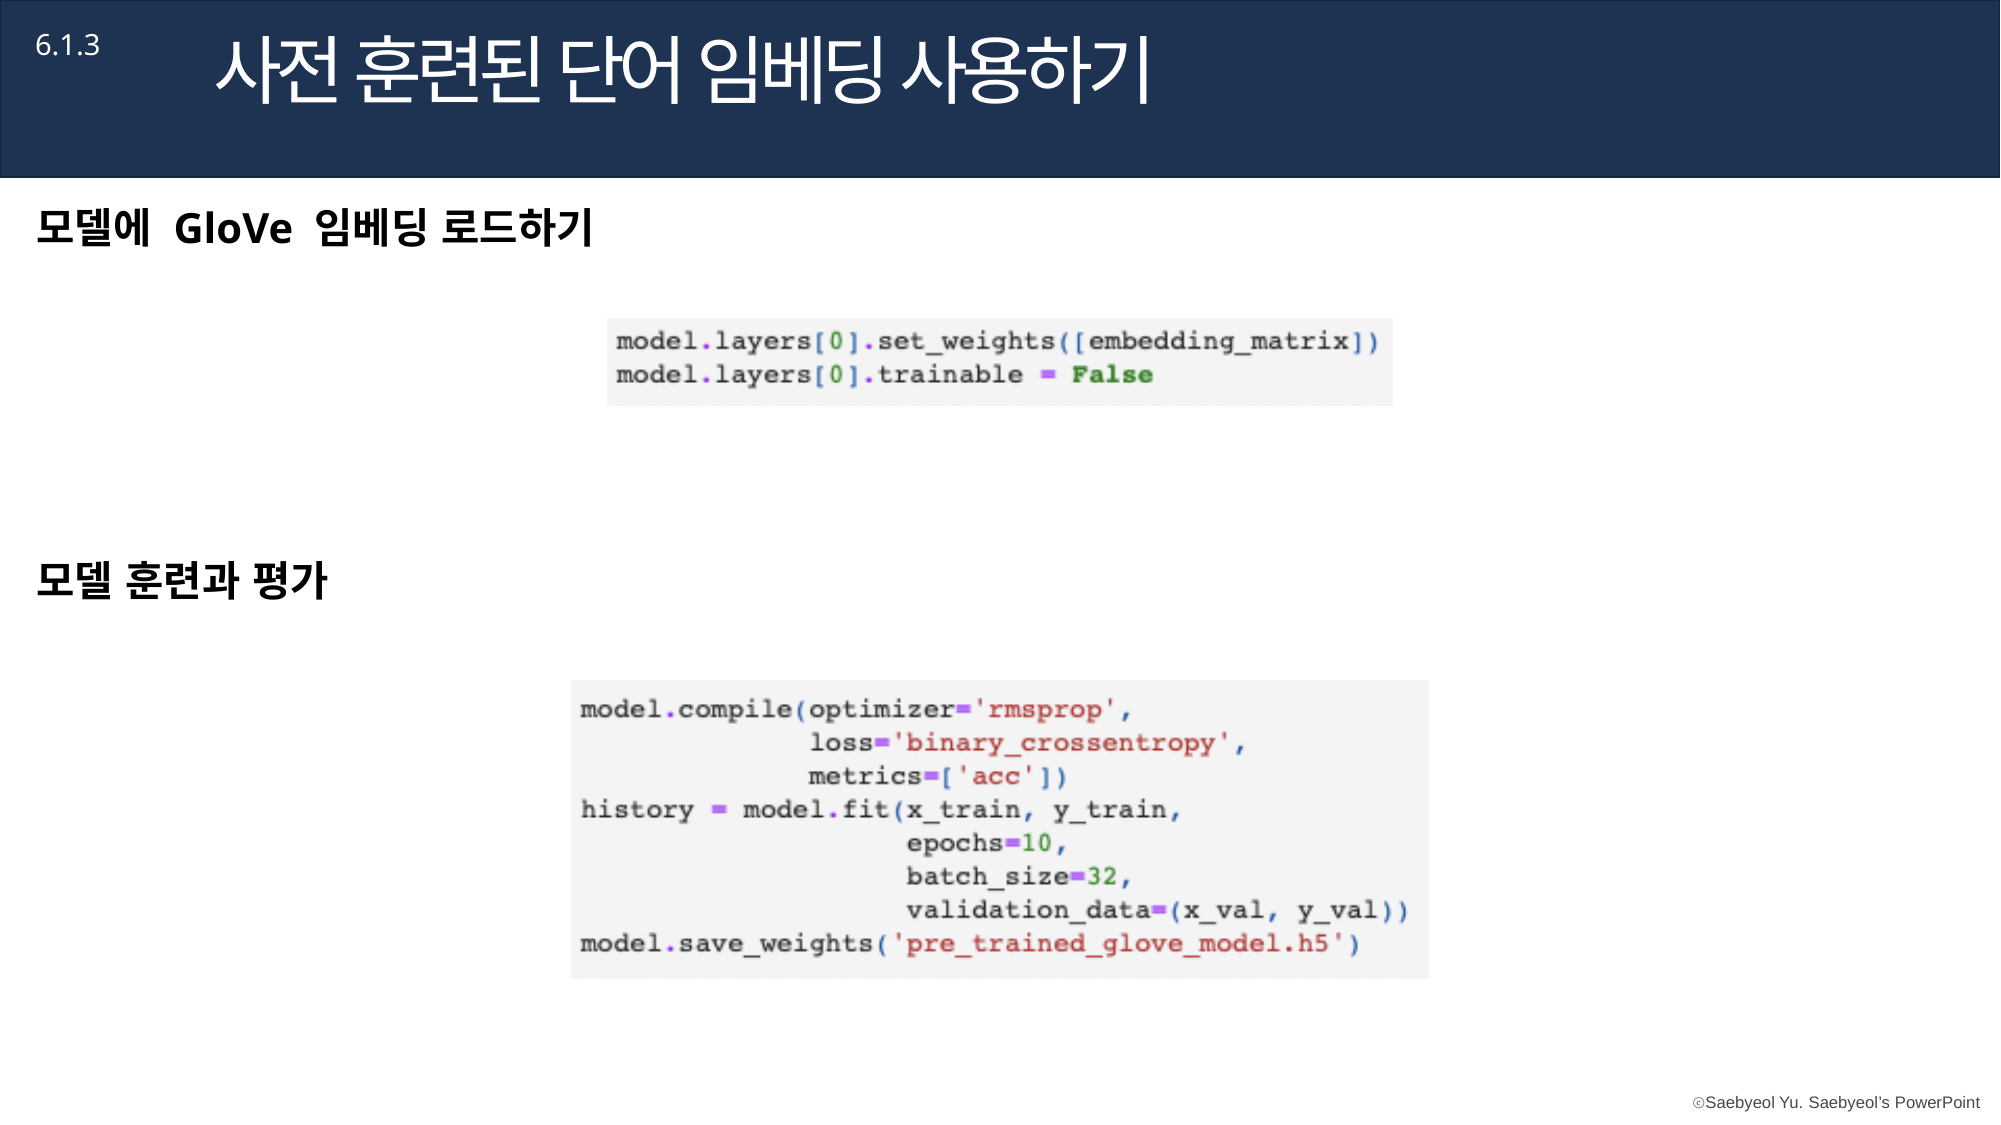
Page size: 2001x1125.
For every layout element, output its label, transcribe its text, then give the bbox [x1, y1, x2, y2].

picture [607, 318, 1393, 406]
picture [571, 680, 1429, 979]
text_box [0, 0, 2000, 178]
text_box 6.1.3 [20, 19, 116, 104]
text_box 사전 훈련된 단어 임베딩 사용하기 [198, 16, 1172, 122]
text_box 모델에 GloVe 임베딩 로드하기 [21, 194, 798, 259]
text_box 모델 훈련과 평가 [21, 547, 798, 612]
